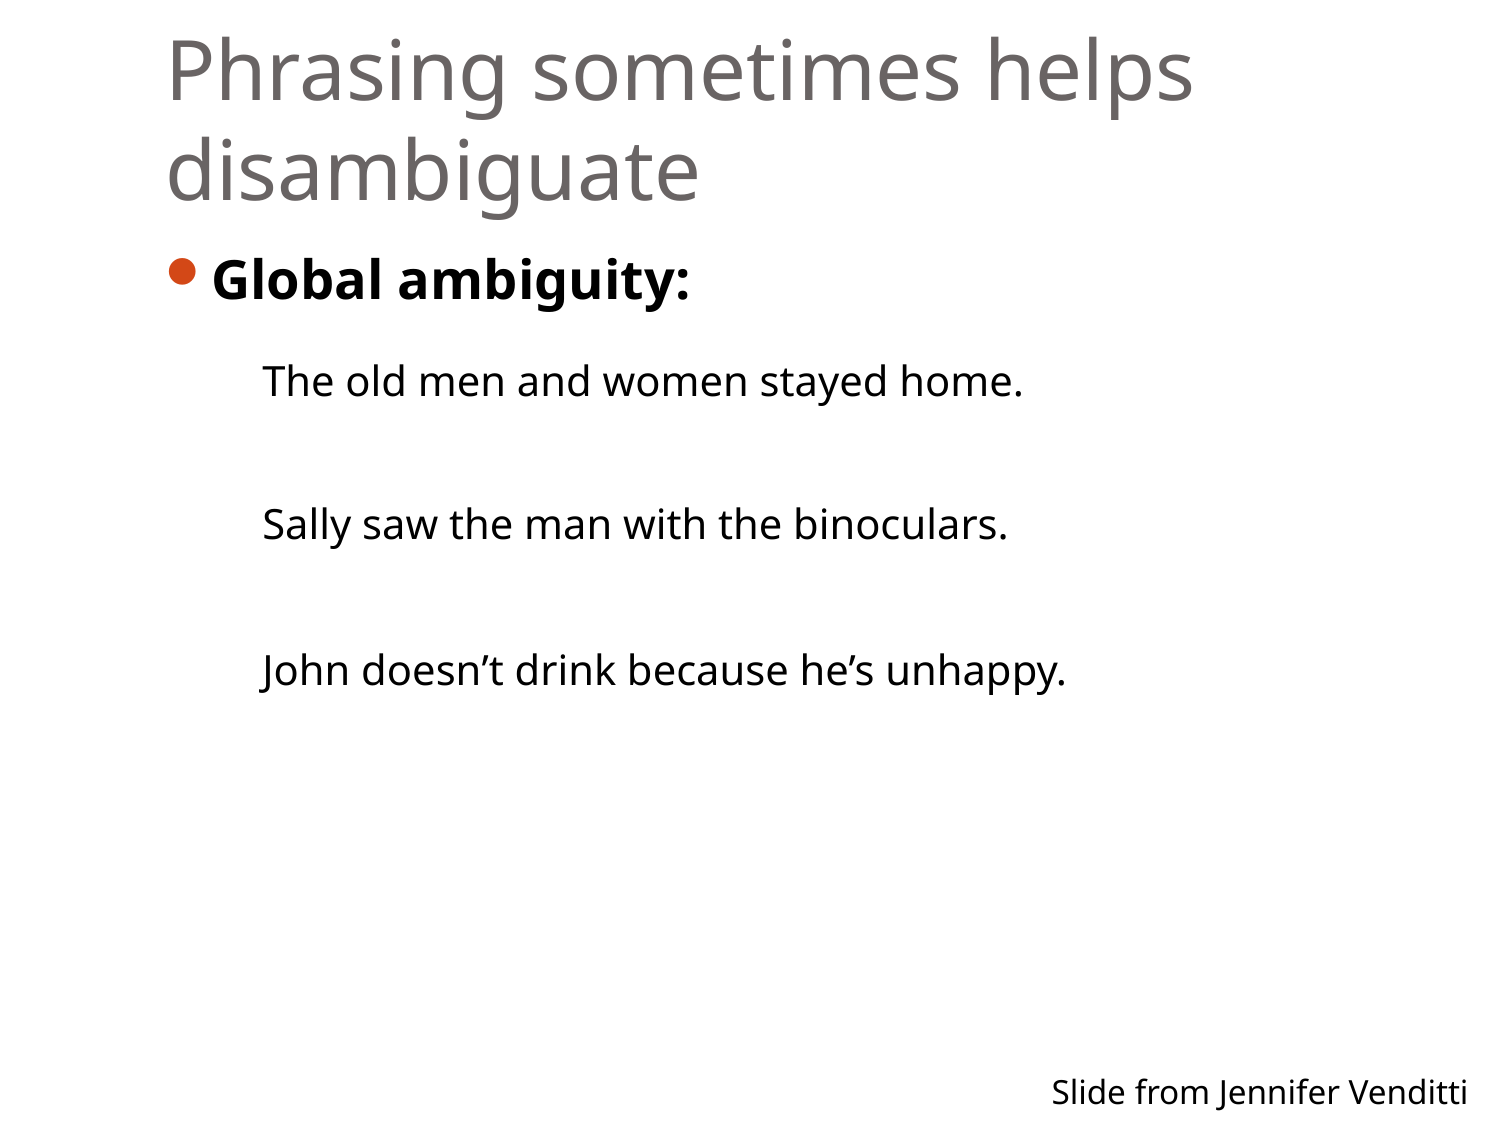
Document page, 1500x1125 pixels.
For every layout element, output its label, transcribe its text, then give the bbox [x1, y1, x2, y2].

text_box Slide from Jennifer Venditti [1036, 1063, 1485, 1119]
title Phrasing sometimes helps disambiguate [149, 44, 1426, 233]
list Global ambiguity: The old men and women stayed home. Sally saw the man with the binoculars. John doesn’t drink because he’s unhappy. [149, 237, 1426, 988]
